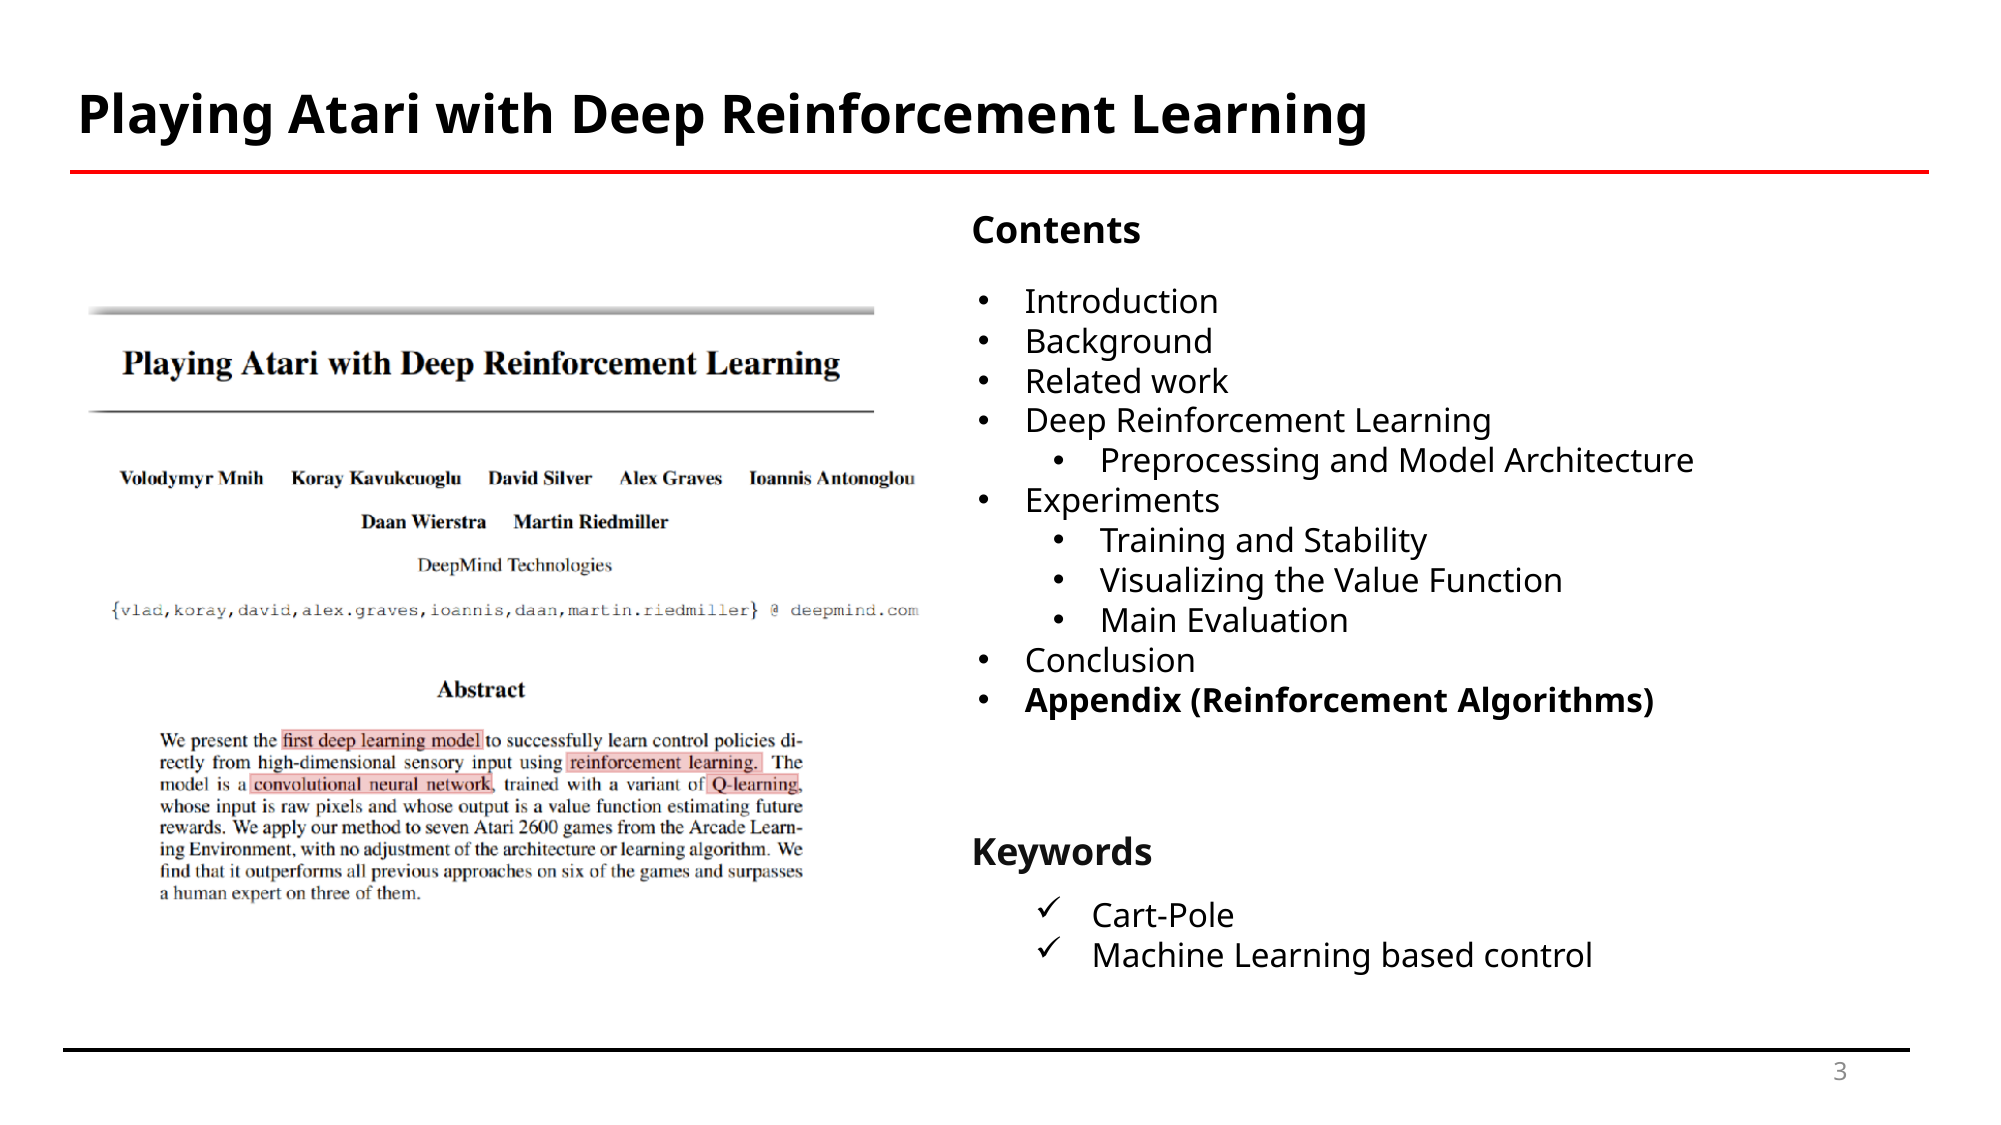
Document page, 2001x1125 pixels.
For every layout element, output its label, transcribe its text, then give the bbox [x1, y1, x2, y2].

text_box Playing Atari with Deep Reinforcement Learning [62, 61, 1678, 171]
text_box Keywords [956, 820, 1820, 881]
picture [77, 298, 934, 921]
slide_number 3 [1412, 1051, 1863, 1103]
text_box Contents [956, 198, 1820, 259]
text_box Introduction Background Related work Deep Reinforcement Learning Preprocessing and Model Architecture Experiments Training and Stability Visualizing the Value Function Main Evaluation Conclusion Appendix (Reinforcement Algorithms) [963, 272, 1947, 727]
text_box Cart-Pole Machine Learning based control [1020, 887, 1651, 1022]
slide_number 3 [1412, 1042, 1863, 1050]
